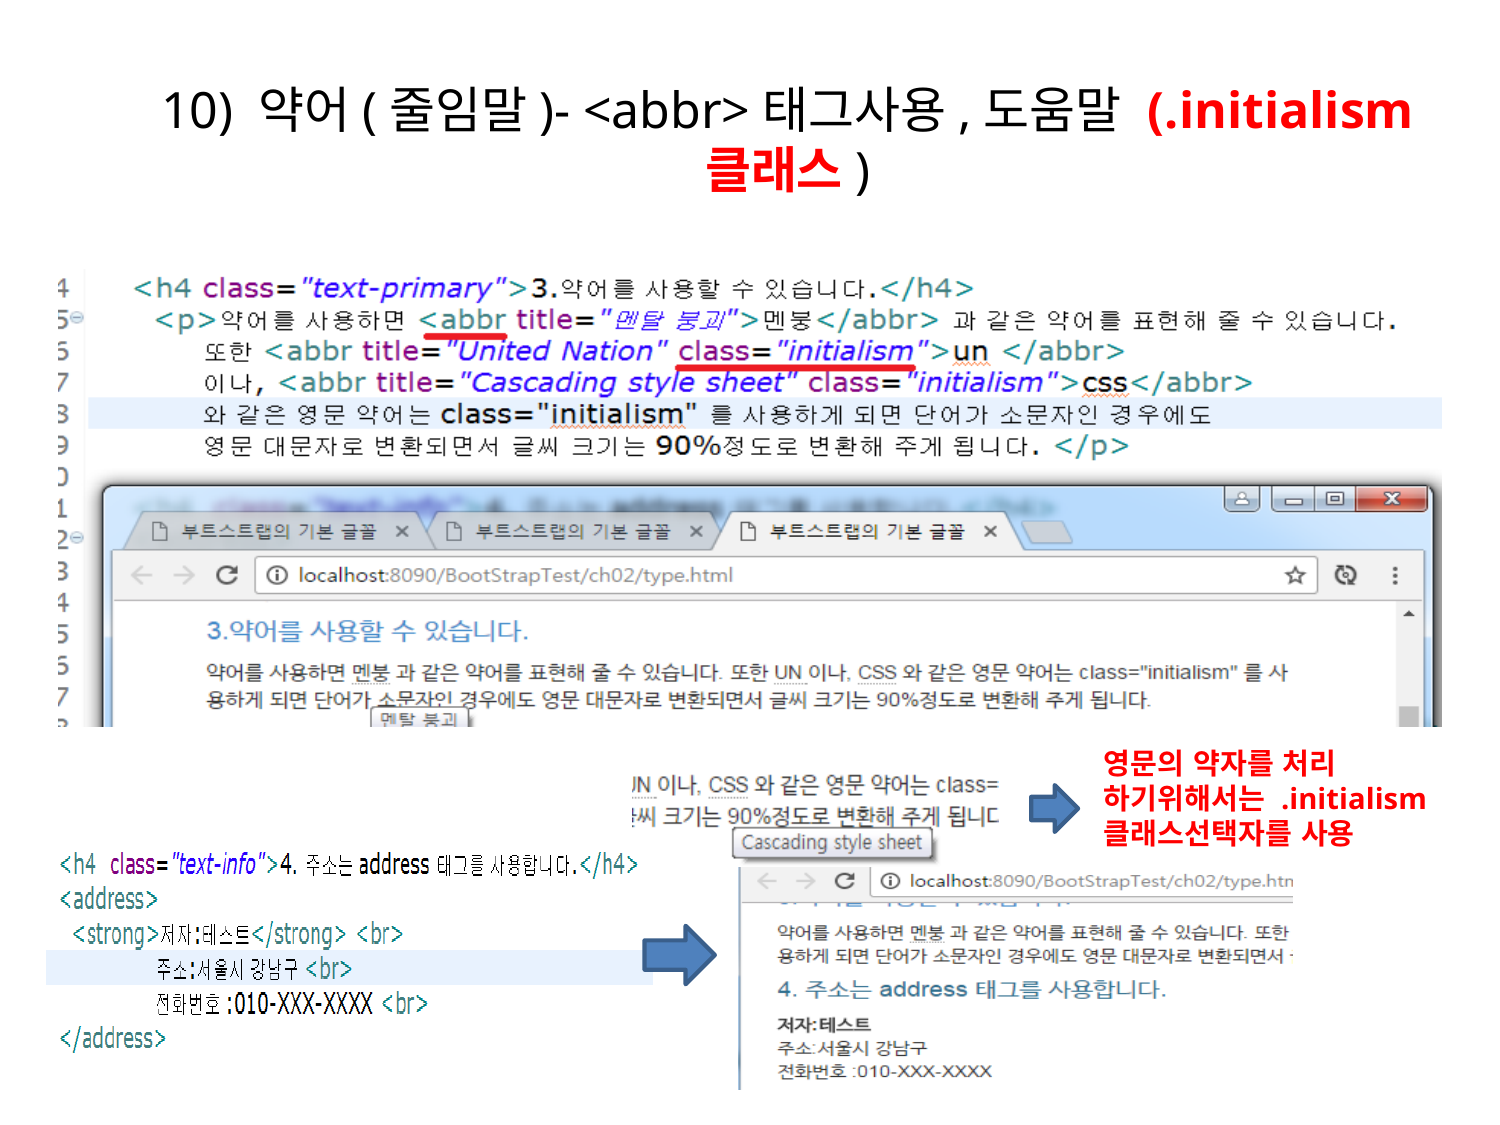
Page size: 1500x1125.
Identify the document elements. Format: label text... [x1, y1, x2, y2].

picture [46, 761, 1294, 1090]
text_box [657, 923, 717, 987]
title 10) 약어(줄임말)- <abbr>태그사용,도움말 (.initialism 클래스) [75, 45, 1500, 233]
text_box [1029, 783, 1081, 834]
text_box 영문의 약자를 처리 하기위해서는 .initialism 클래스선택자를 사용 [1089, 738, 1443, 858]
picture [58, 269, 1442, 727]
